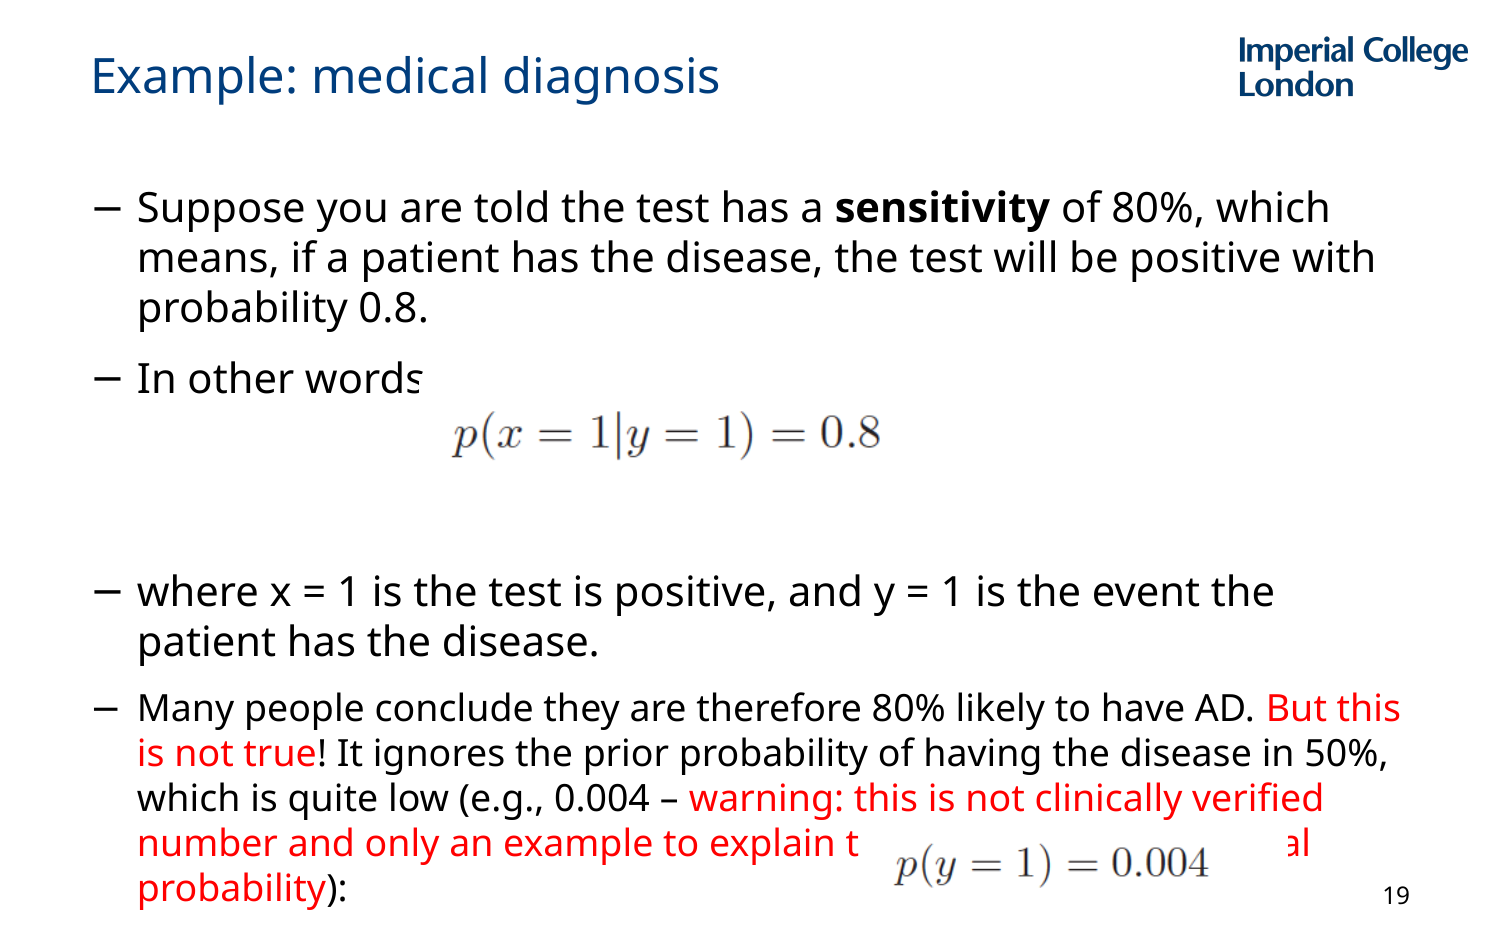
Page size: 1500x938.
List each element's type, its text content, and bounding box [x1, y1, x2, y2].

picture [862, 820, 1288, 914]
picture [1425, 18, 1486, 114]
slide_number 19 [1289, 872, 1426, 920]
list Suppose you are told the test has a sensitivity of 80%, which means, if a patient has the disease, the test will be positive with probability 0.8. In other words, where x = 1 is the test is positive, and y = 1 is the event the patient has the disease. Many people conclude they are therefore 80% likely to have AD. But this is not true! It ignores the prior probability of having the disease in 50%, which is quite low (e.g., 0.004 – warning: this is not clinically verified number and only an example to explain this concept of conditional probability): [75, 173, 1425, 853]
picture [418, 373, 952, 489]
title Example: medical diagnosis [75, 0, 1425, 153]
